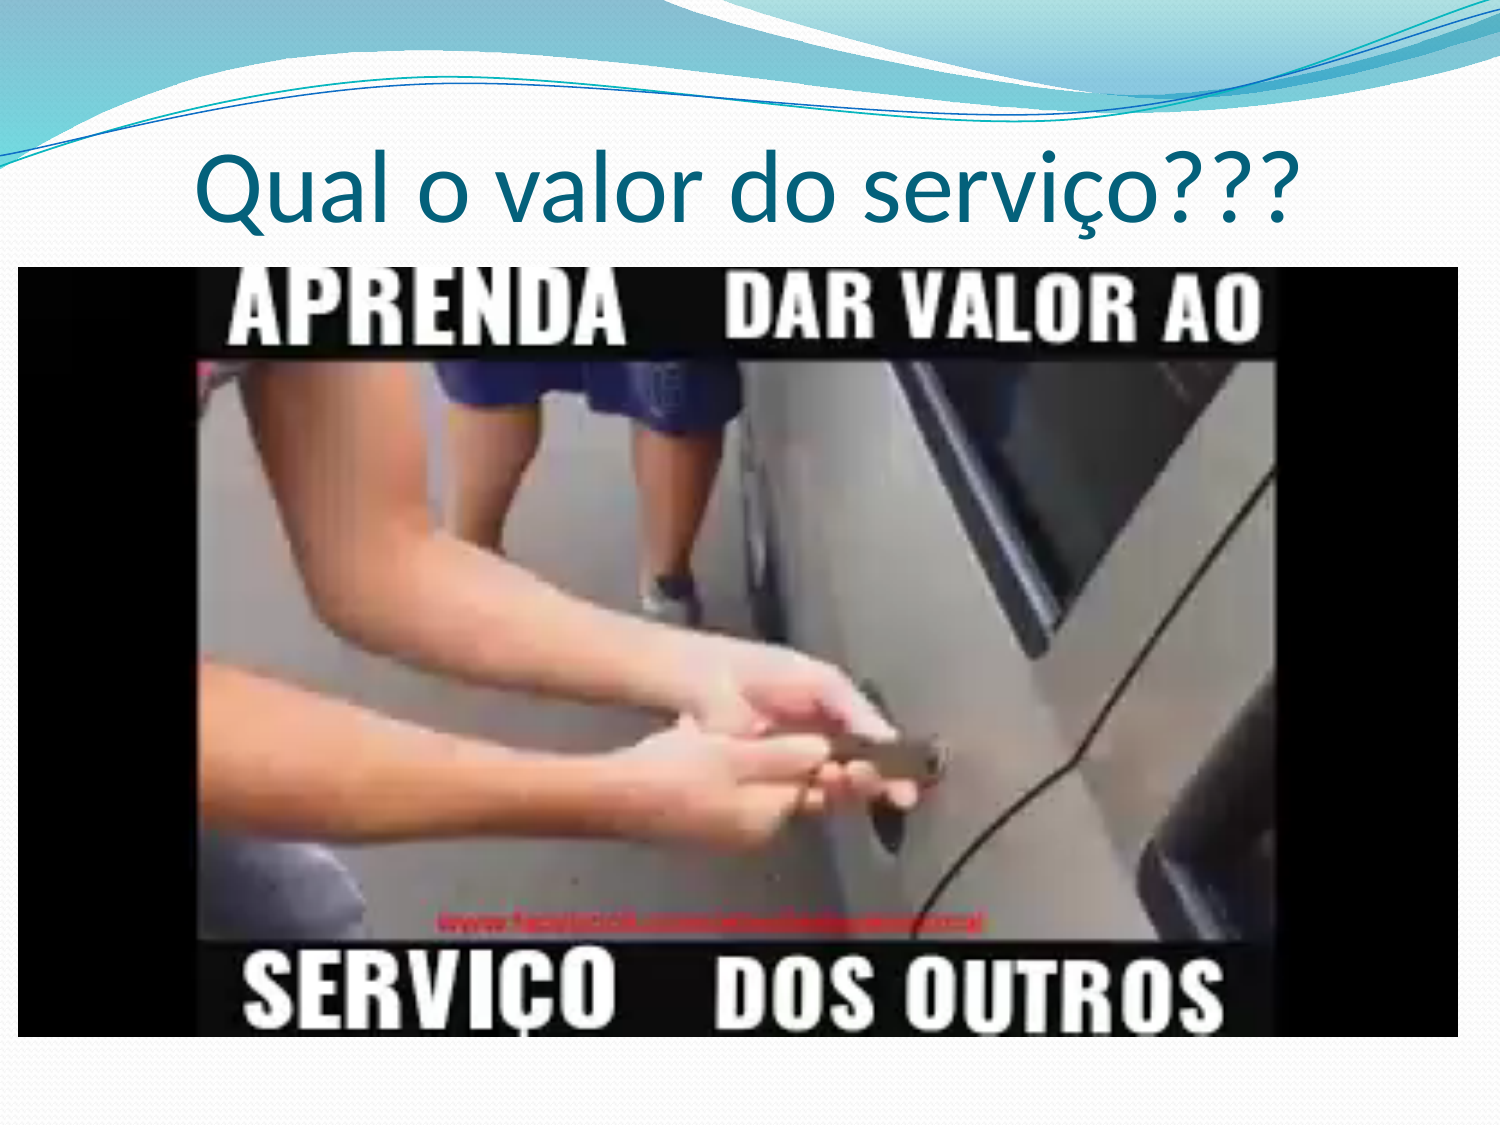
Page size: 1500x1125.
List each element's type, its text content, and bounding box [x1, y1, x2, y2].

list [17, 266, 1459, 1038]
title Qual o valor do serviço??? [75, 101, 1425, 244]
